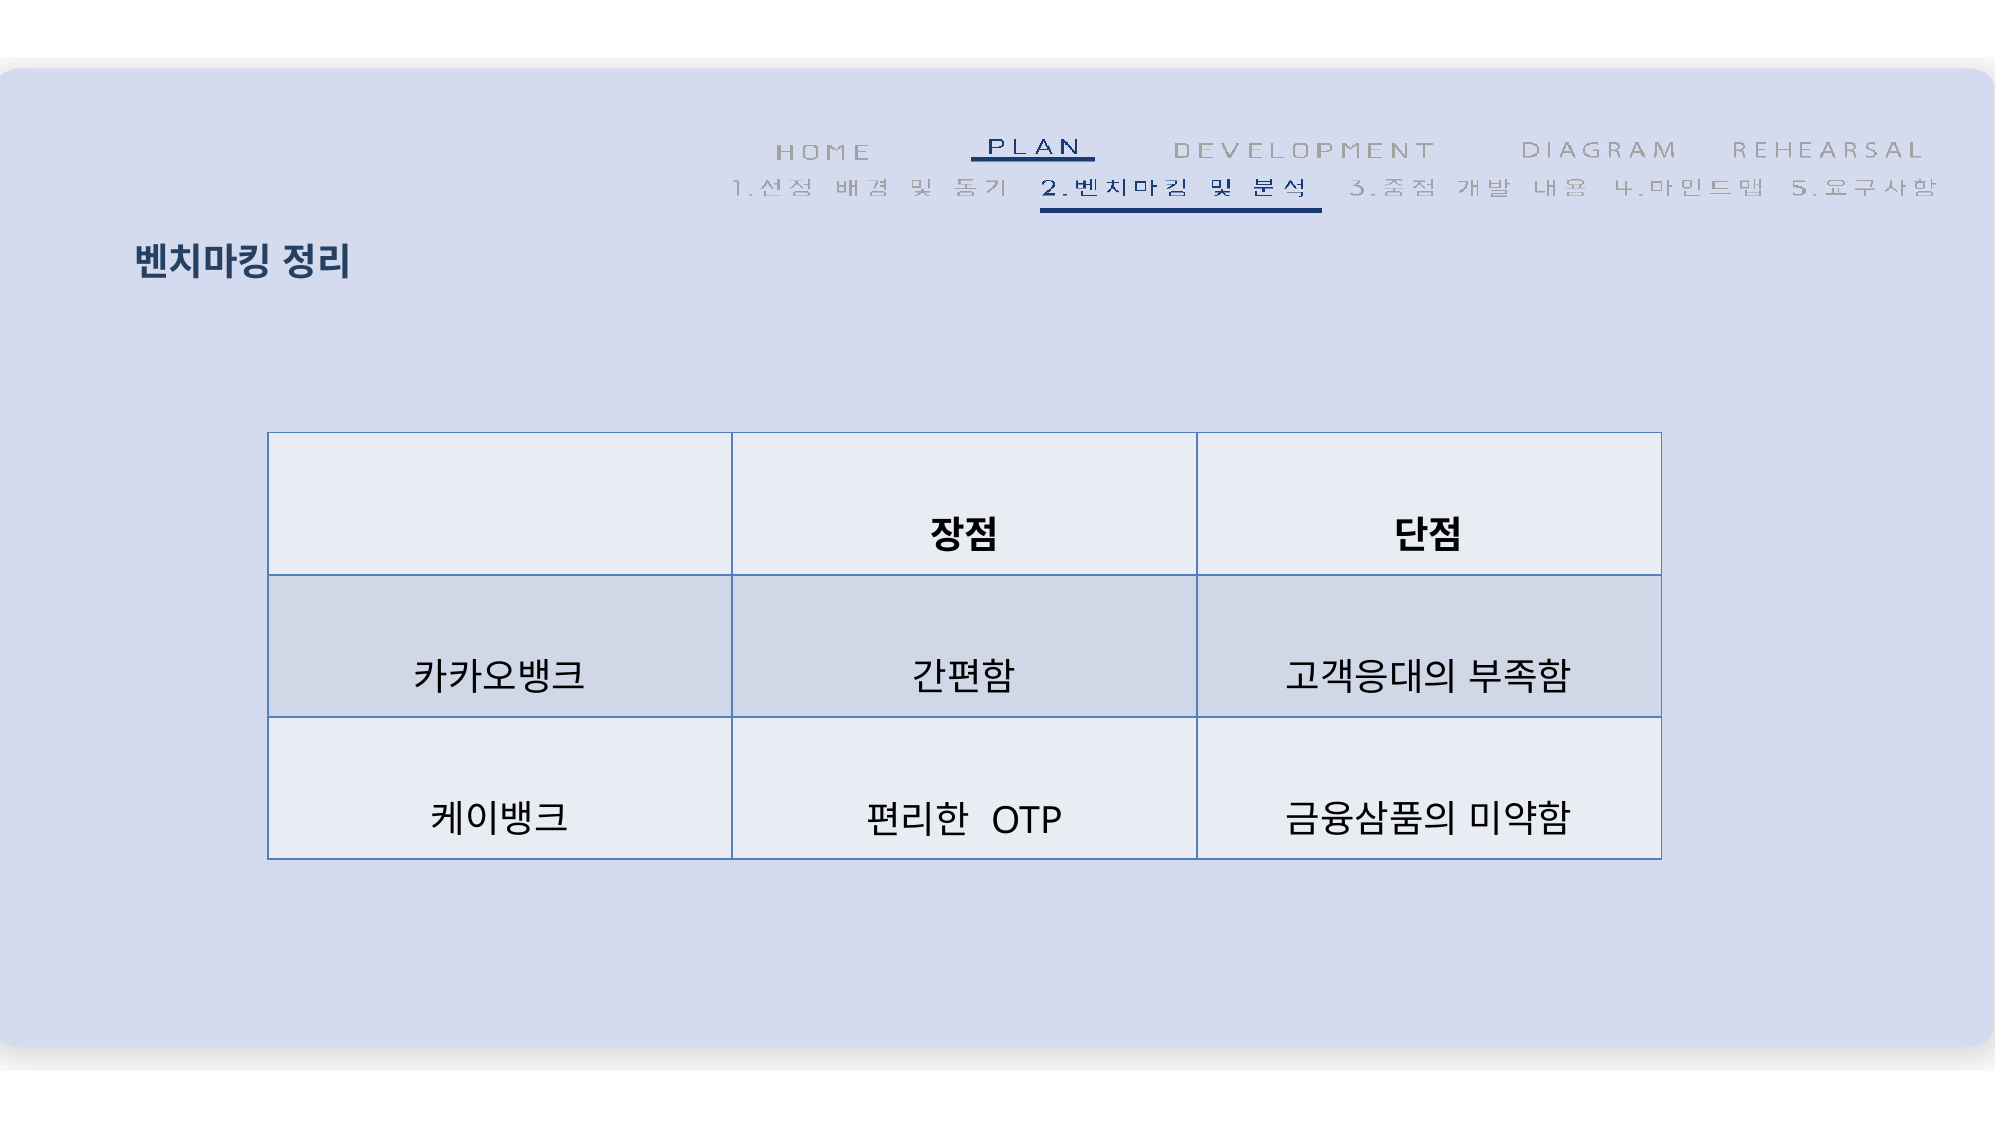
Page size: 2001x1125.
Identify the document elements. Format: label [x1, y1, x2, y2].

picture [0, 57, 1996, 1071]
